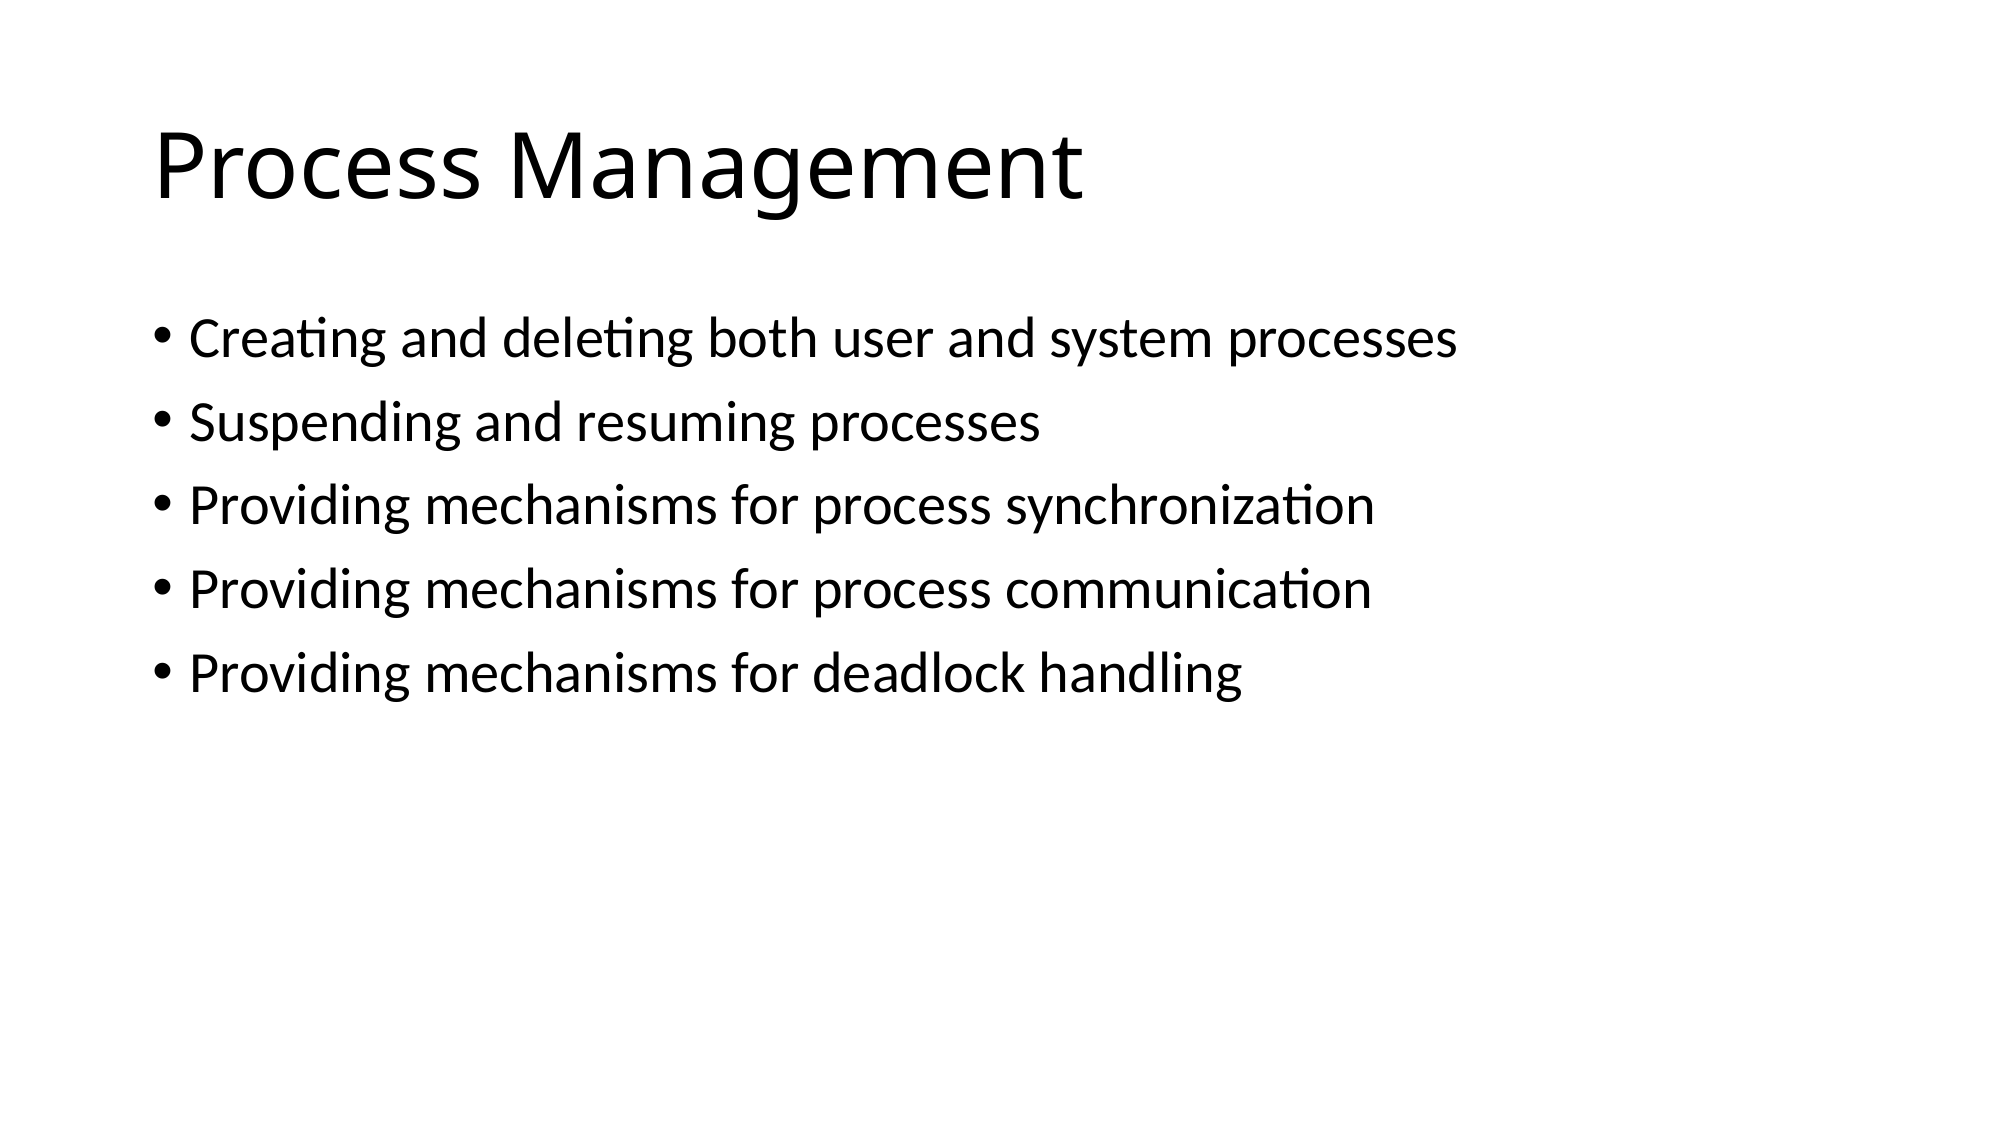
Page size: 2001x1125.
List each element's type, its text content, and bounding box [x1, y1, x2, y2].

list Creating and deleting both user and system processes Suspending and resuming processes Providing mechanisms for process synchronization Providing mechanisms for process communication Providing mechanisms for deadlock handling [137, 299, 1863, 1014]
title Process Management [137, 59, 1863, 278]
